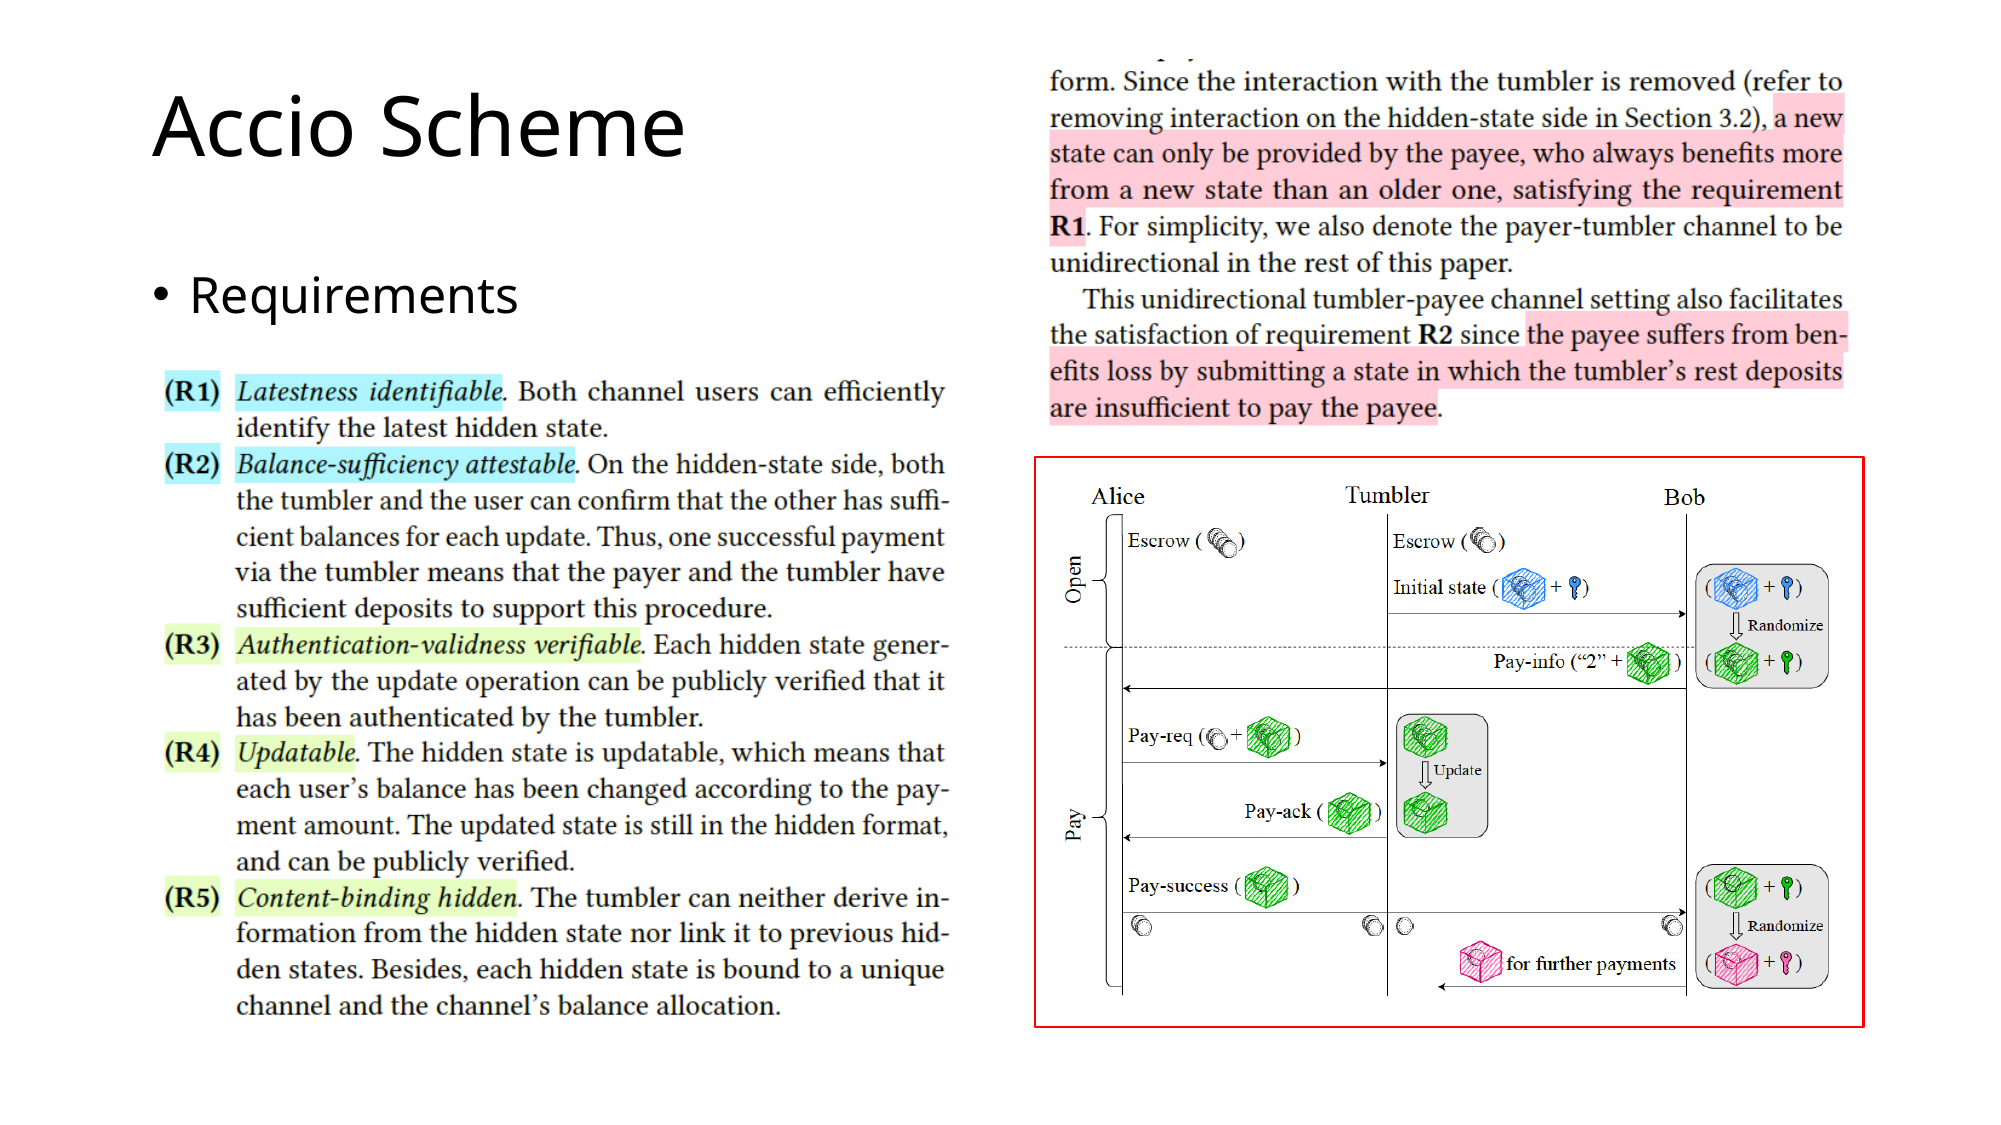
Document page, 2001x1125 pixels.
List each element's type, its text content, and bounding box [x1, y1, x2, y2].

title Accio Scheme [137, 59, 1035, 200]
picture [1035, 59, 1863, 434]
list Requirements [137, 225, 1863, 992]
picture [1035, 458, 1863, 1027]
picture [137, 368, 965, 1027]
